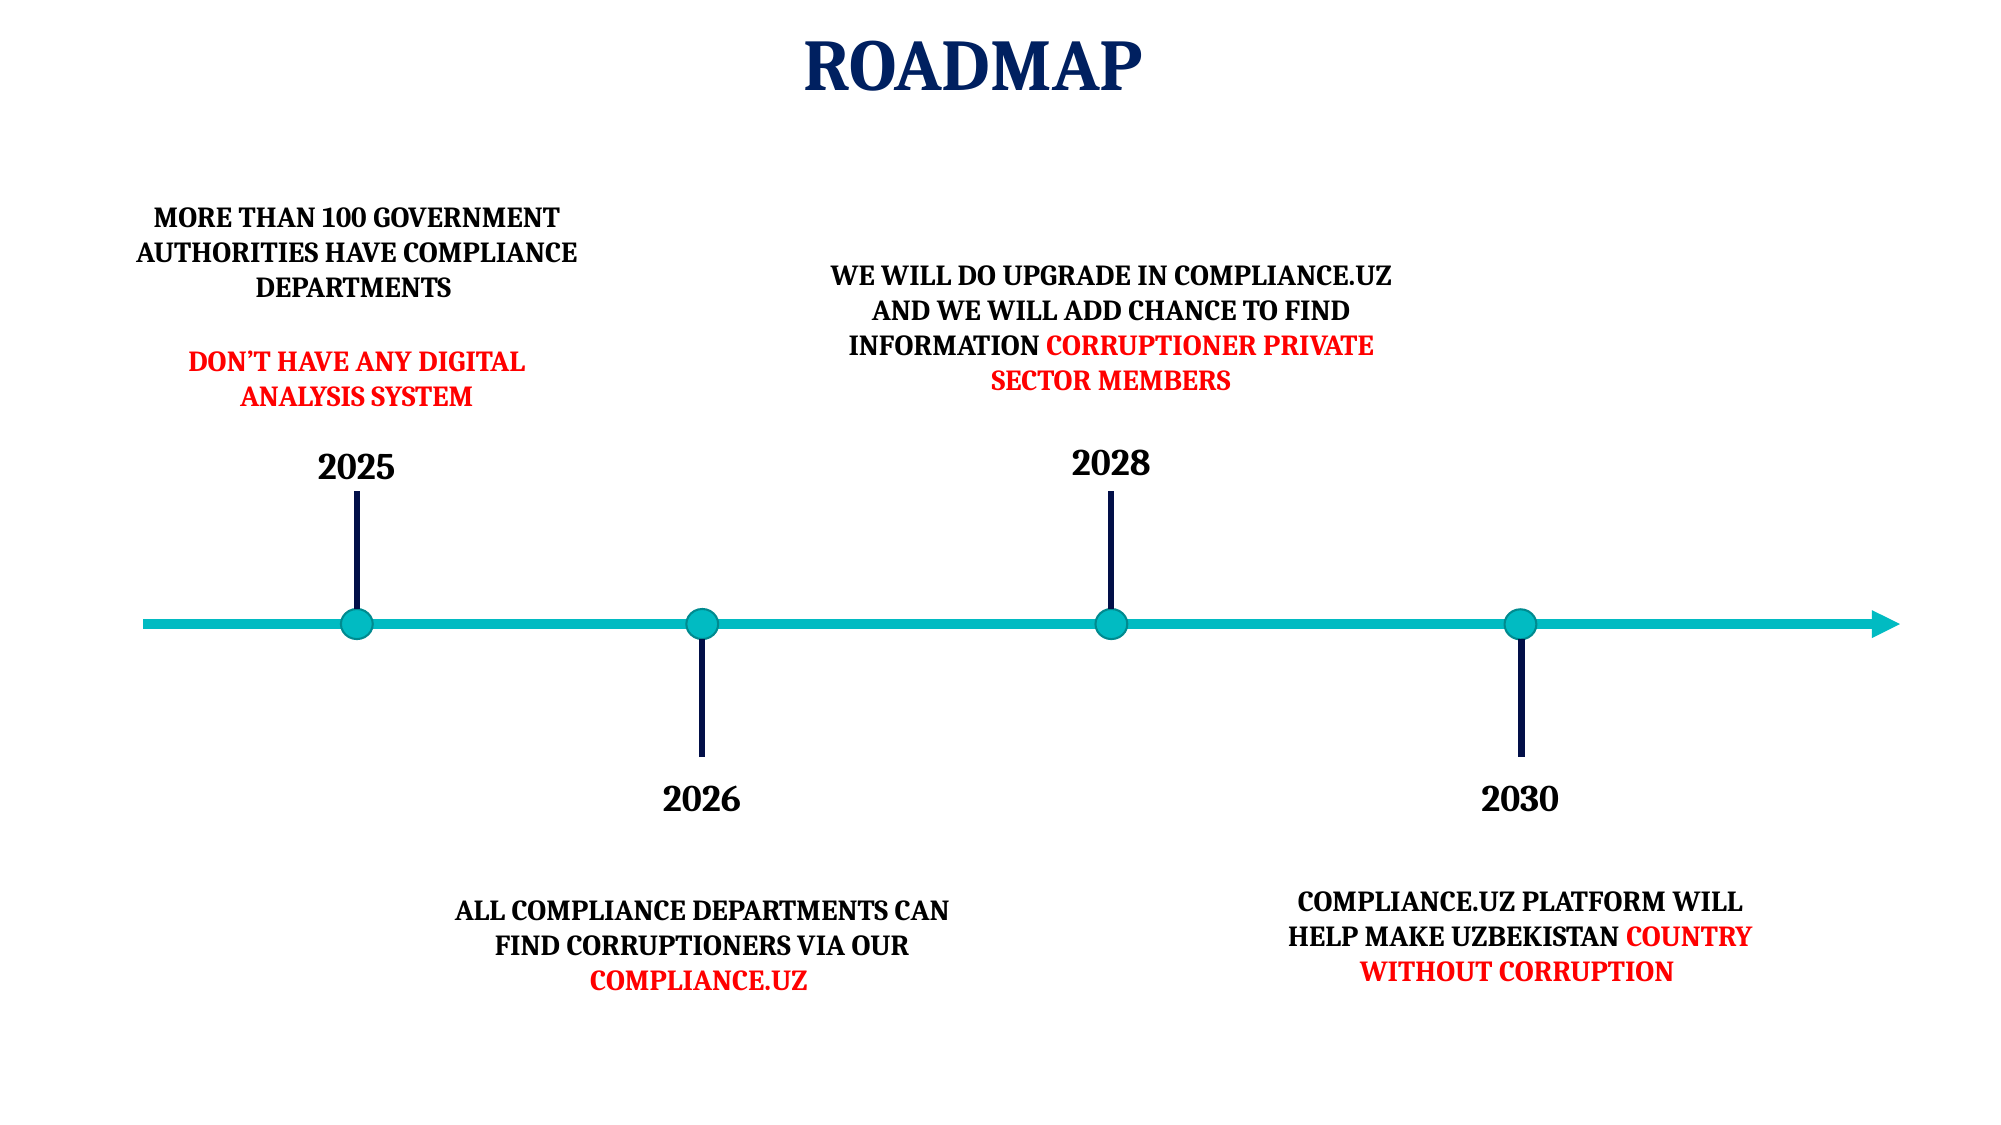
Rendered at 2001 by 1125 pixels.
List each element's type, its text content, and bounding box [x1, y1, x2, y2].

text_box MORE THAN 100 GOVERNMENT AUTHORITIES HAVE COMPLIANCE DEPARTMENTS [85, 190, 628, 311]
text_box [1094, 625, 1129, 641]
text_box 2026 [648, 766, 757, 827]
text_box 2030 [1466, 766, 1575, 827]
text_box [685, 625, 720, 640]
text_box ALL COMPLIANCE DEPARTMENTS CAN FIND CORRUPTIONERS VIA OUR COMPLIANCE.UZ [431, 884, 974, 1004]
text_box ROADMAP [788, 10, 1159, 113]
text_box 2025 [303, 435, 411, 495]
text_box [685, 607, 720, 624]
text_box WE WILL DO UPGRADE IN COMPLIANCE.UZ AND WE WILL ADD CHANCE TO FIND INFORMATION CORRUPTIONER PRIVATE SECTOR MEMBERS [803, 248, 1420, 404]
text_box [340, 625, 374, 641]
text_box DON’T HAVE ANY DIGITAL ANALYSIS SYSTEM [151, 335, 563, 421]
text_box 2028 [1057, 430, 1166, 491]
text_box [1094, 608, 1129, 624]
text_box [339, 608, 374, 624]
text_box COMPLIANCE.UZ PLATFORM WILL HELP MAKE UZBEKISTAN COUNTRY WITHOUT CORRUPTION [1249, 874, 1792, 995]
text_box [1503, 625, 1538, 641]
text_box [1503, 608, 1538, 624]
